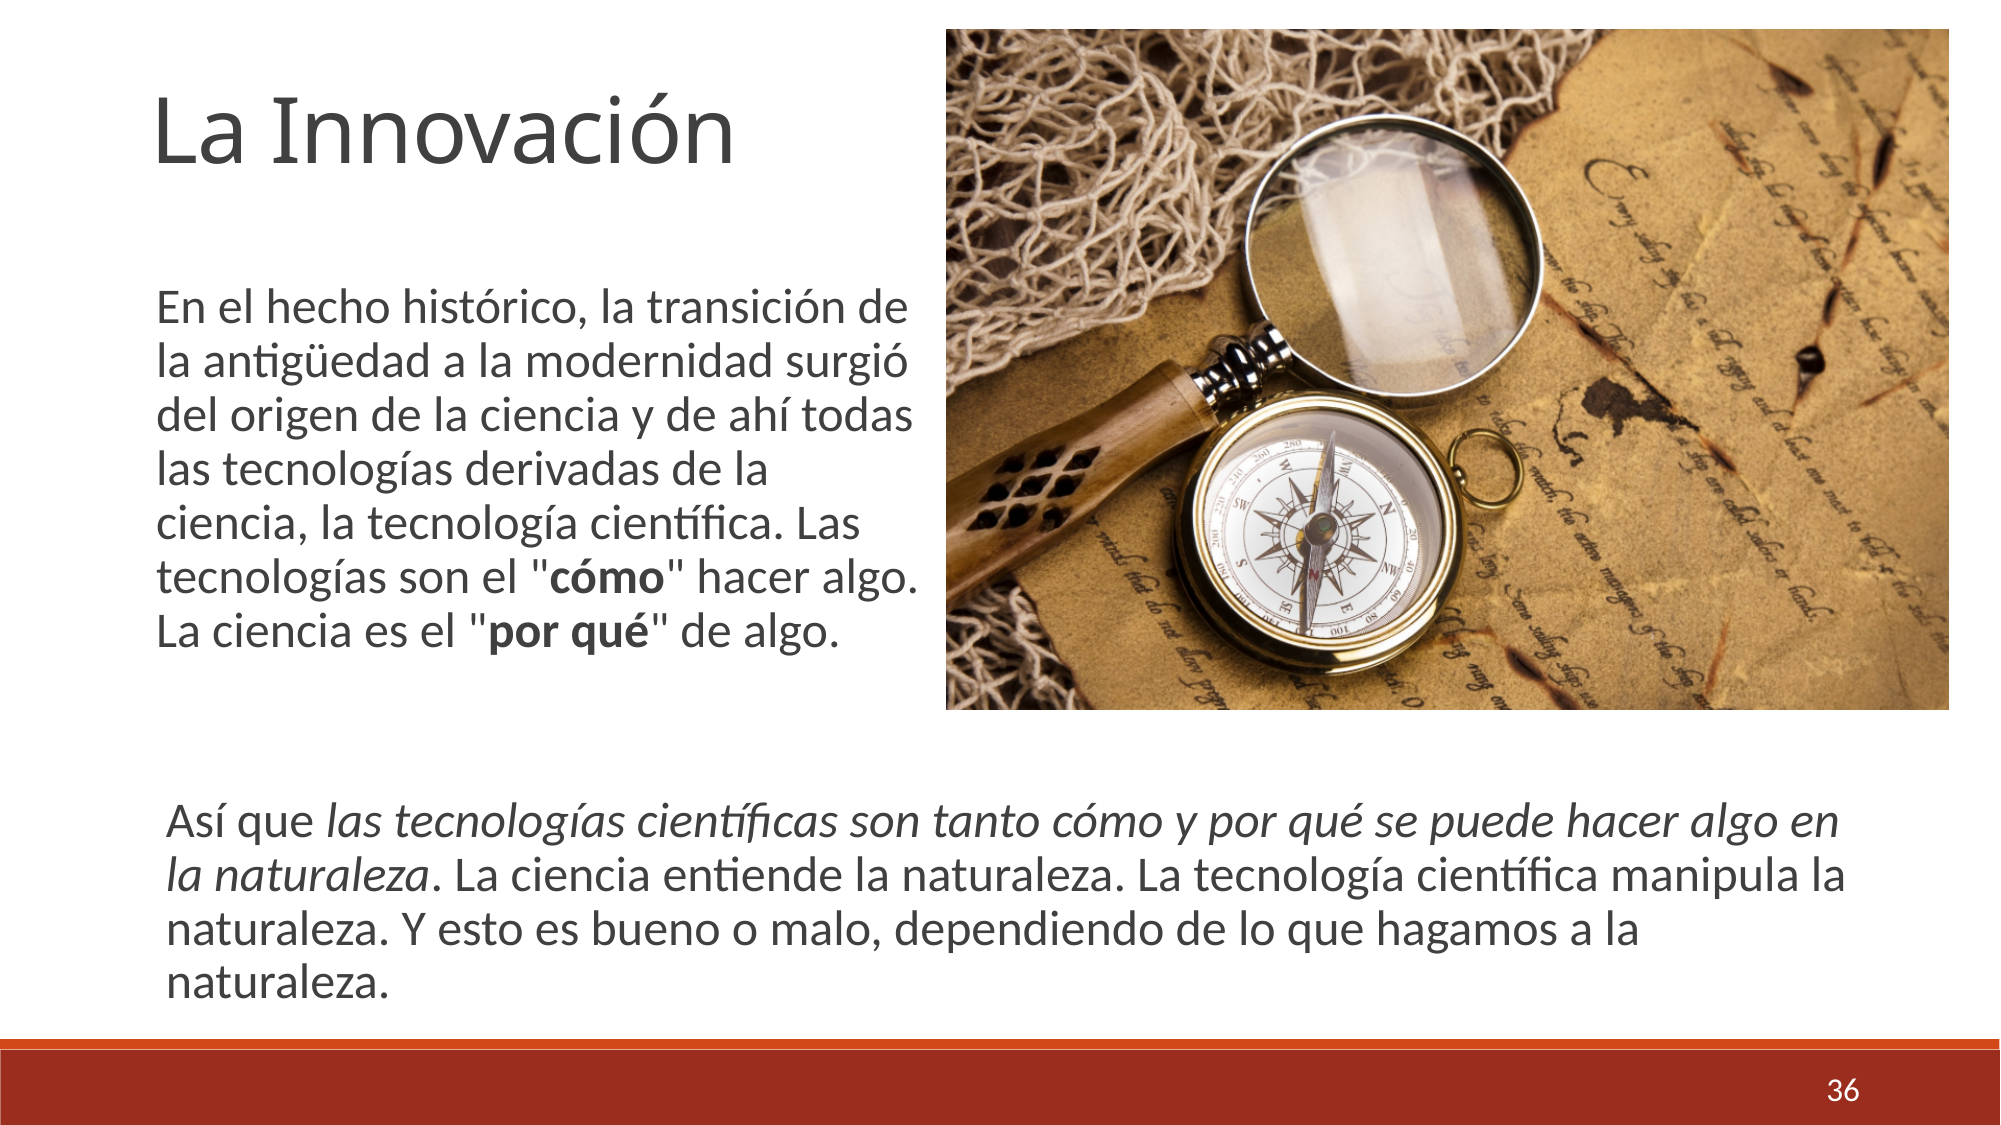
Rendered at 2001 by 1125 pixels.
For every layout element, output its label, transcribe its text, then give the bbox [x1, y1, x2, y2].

text_box Así que las tecnologías científicas son tanto cómo y por qué se puede hacer algo en la naturaleza. La ciencia entiende la naturaleza. La tecnología científica manipula la naturaleza. Y esto es bueno o malo, dependiendo de lo que hagamos a la naturaleza. [136, 786, 1892, 1088]
picture [945, 29, 1949, 710]
slide_number 36 [126, 1061, 1875, 1115]
text_box La Innovación [136, 81, 942, 272]
text_box En el hecho histórico, la transición de la antigüedad a la modernidad surgió del origen de la ciencia y de ahí todas las tecnologías derivadas de la ciencia, la tecnología científica. Las tecnologías son el "cómo" hacer algo. La ciencia es el "por qué" de algo. [126, 272, 947, 884]
